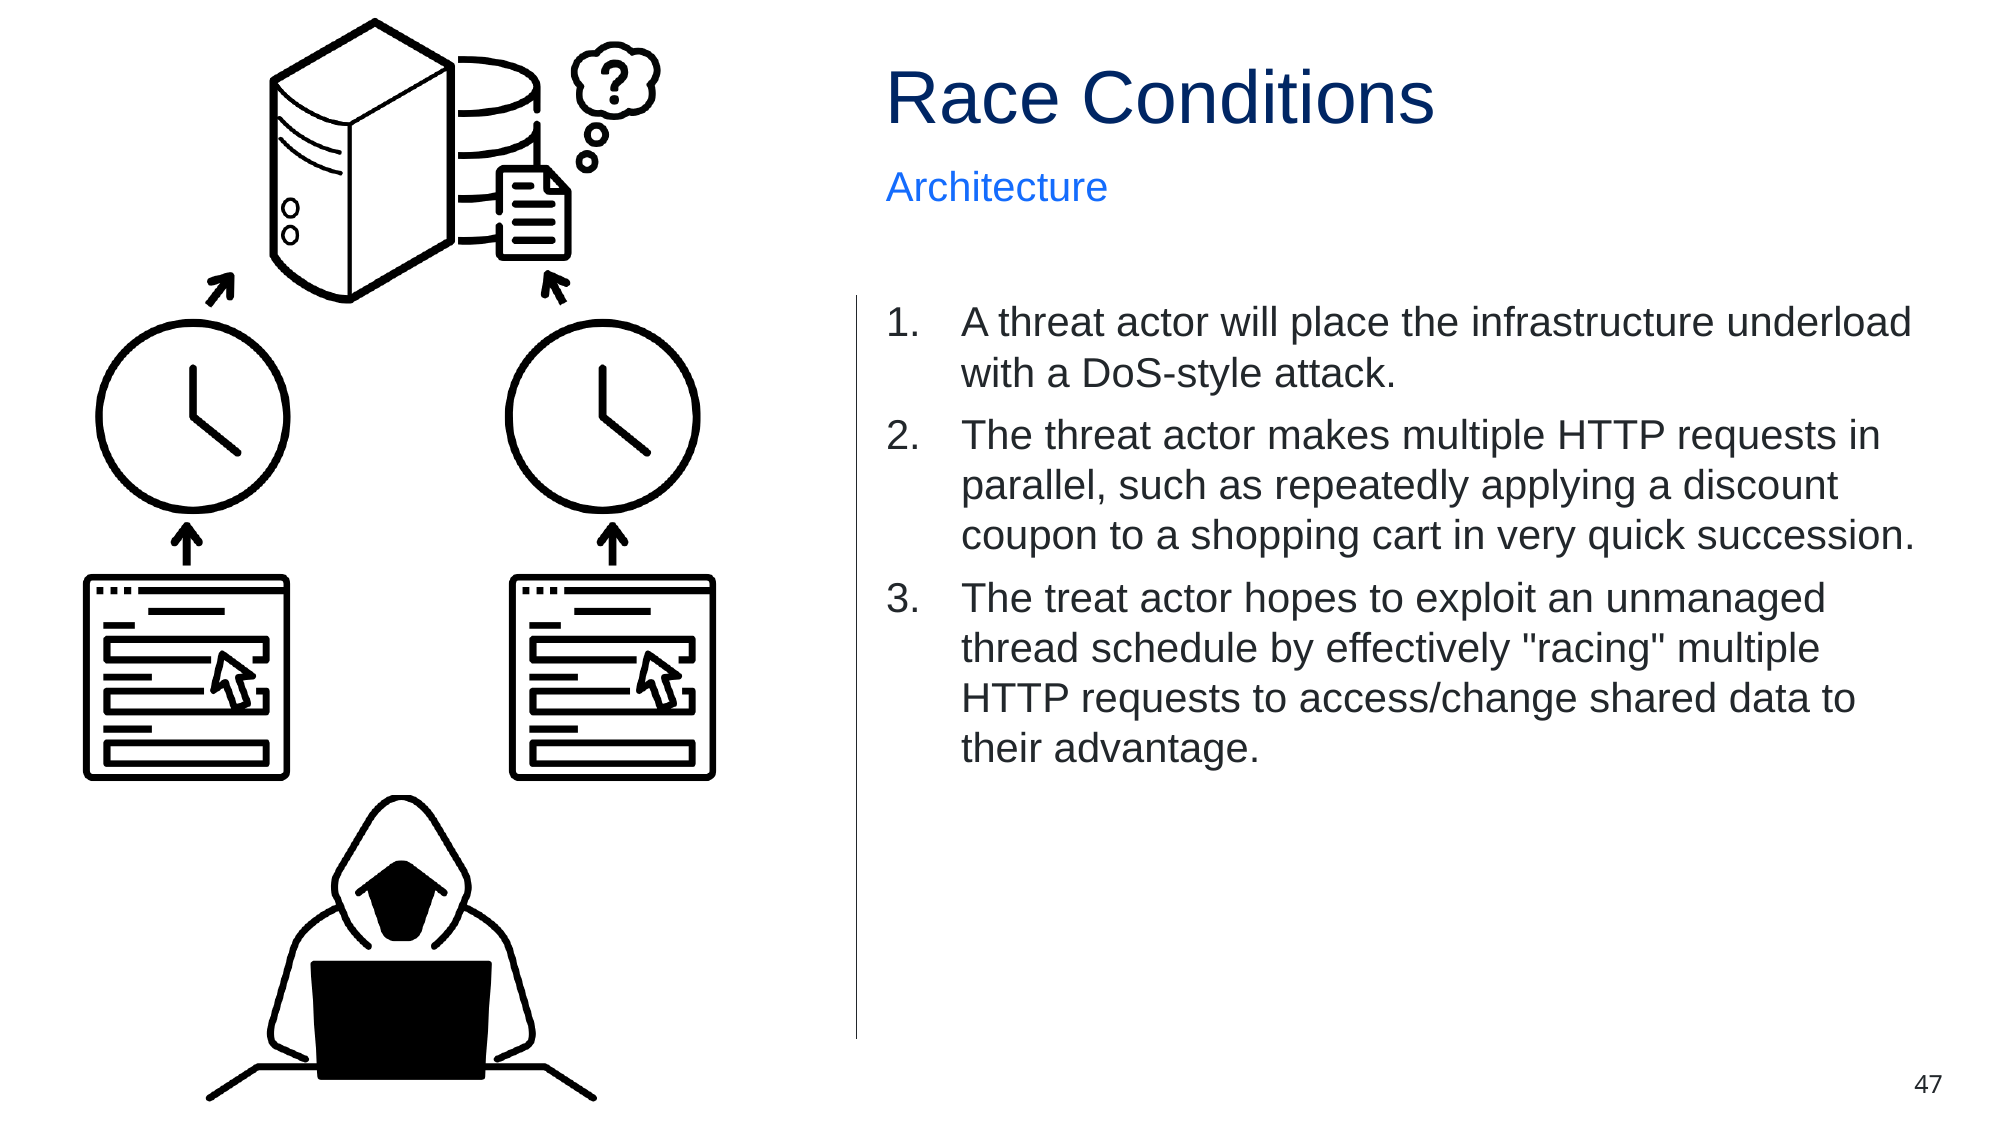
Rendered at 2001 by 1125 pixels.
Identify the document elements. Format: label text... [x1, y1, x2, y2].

slide_number 47 [1824, 1068, 1943, 1099]
title Race Conditions [885, 59, 1937, 150]
picture [0, 0, 827, 1125]
list Architecture [885, 161, 1937, 210]
list A threat actor will place the infrastructure underload with a DoS-style attack. The threat actor makes multiple HTTP requests in parallel, such as repeatedly applying a discount coupon to a shopping cart in very quick succession. The treat actor hopes to exploit an unmanaged thread schedule by effectively "racing" multiple HTTP requests to access/change shared data to their advantage. [885, 295, 1937, 1040]
